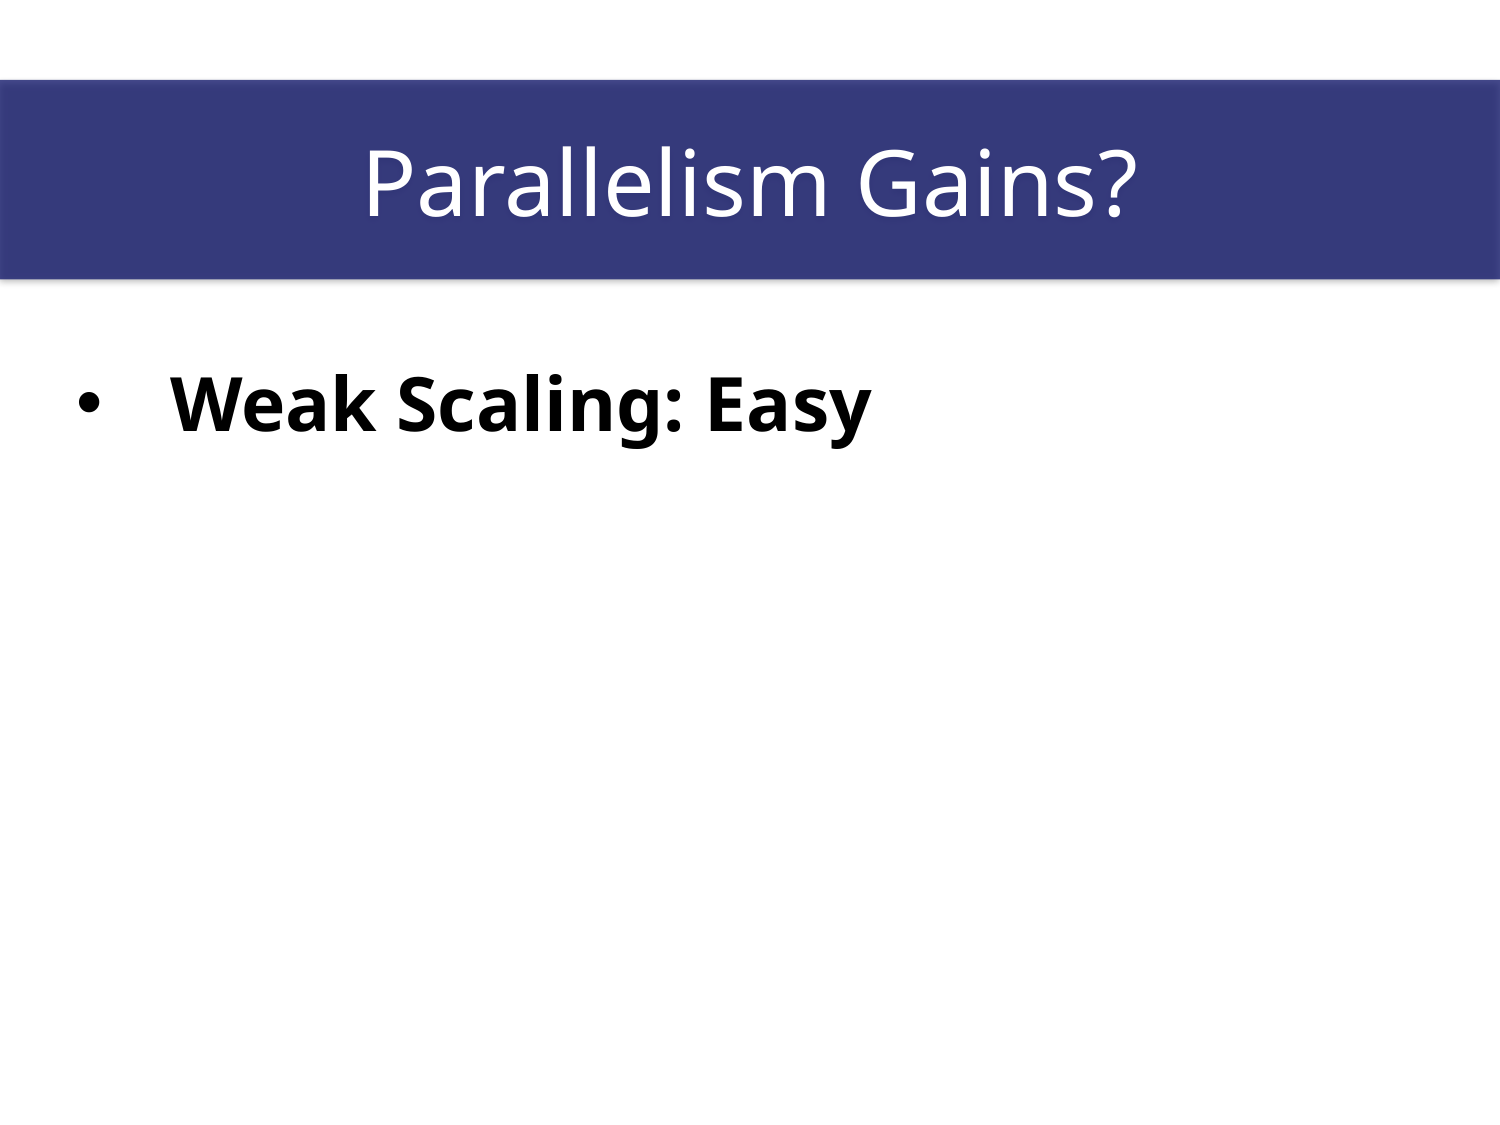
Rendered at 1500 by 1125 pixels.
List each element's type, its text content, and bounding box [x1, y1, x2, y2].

text_box Parallelism Gains? [0, 79, 1500, 280]
text_box Weak Scaling: Easy [61, 349, 1482, 634]
